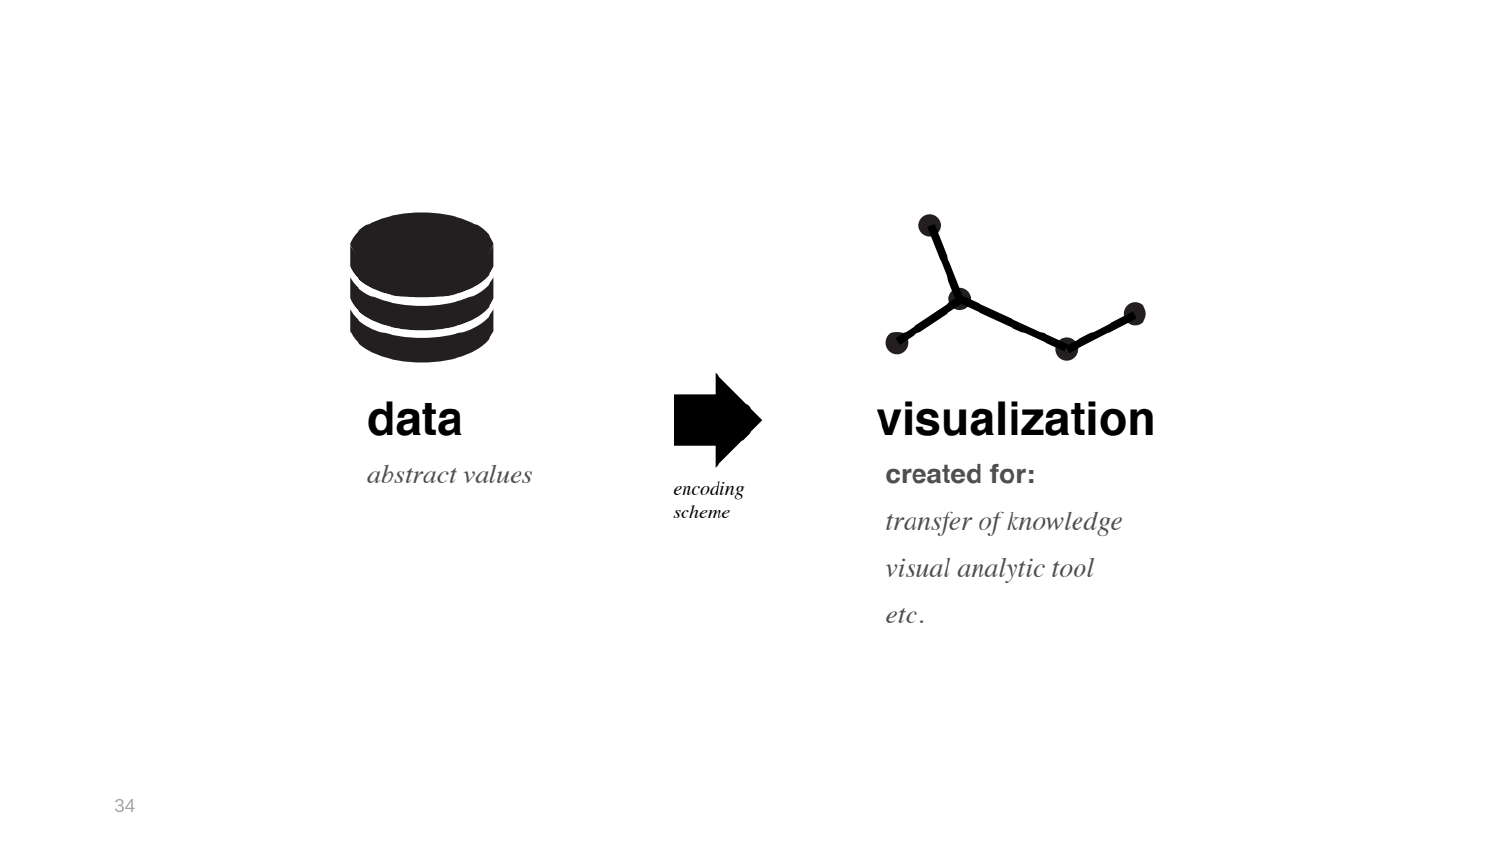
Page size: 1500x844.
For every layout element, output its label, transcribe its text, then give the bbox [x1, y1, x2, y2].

slide_number 34 [103, 782, 441, 827]
picture [293, 188, 1207, 656]
